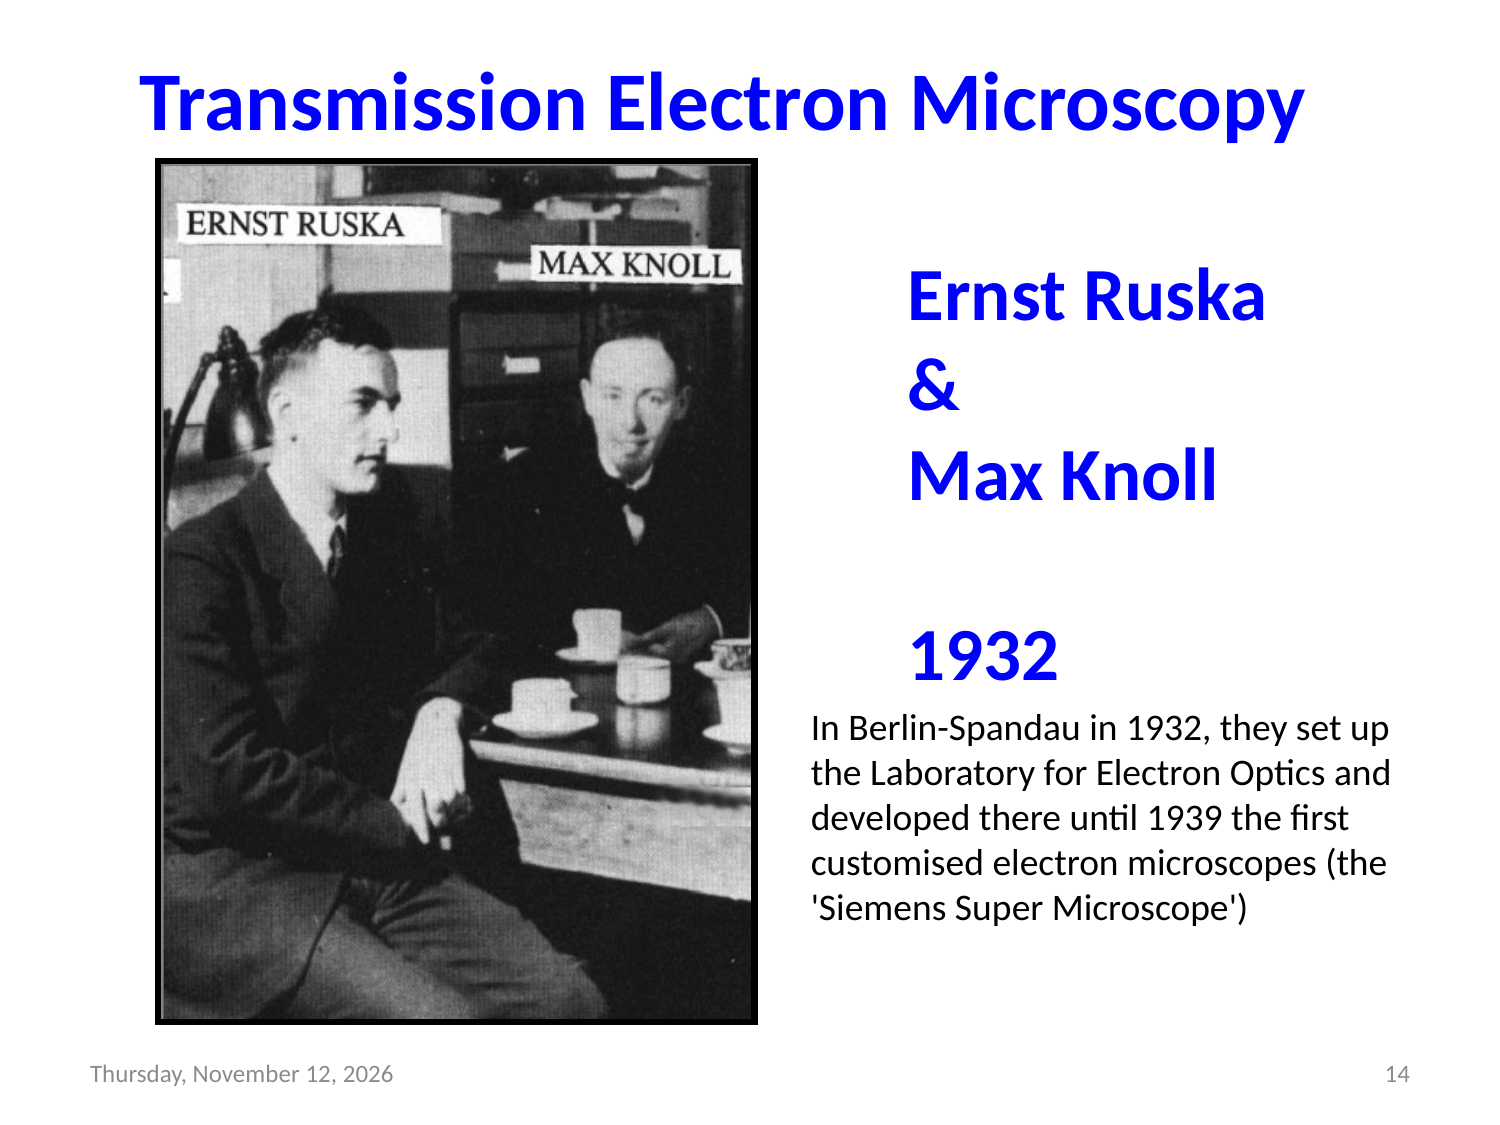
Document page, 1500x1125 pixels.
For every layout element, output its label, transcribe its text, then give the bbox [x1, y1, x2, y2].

picture [161, 163, 752, 1019]
text_box In Berlin-Spandau in 1932, they set up the Laboratory for Electron Optics and developed there until 1939 the first customised electron microscopes (the 'Siemens Super Microscope') [795, 695, 1451, 936]
slide_number 14 [1074, 1042, 1425, 1103]
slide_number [75, 1042, 425, 1103]
text_box Ernst Ruska & Max Knoll 1932 [892, 237, 1301, 695]
text_box Transmission Electron Microscopy [124, 39, 1323, 155]
